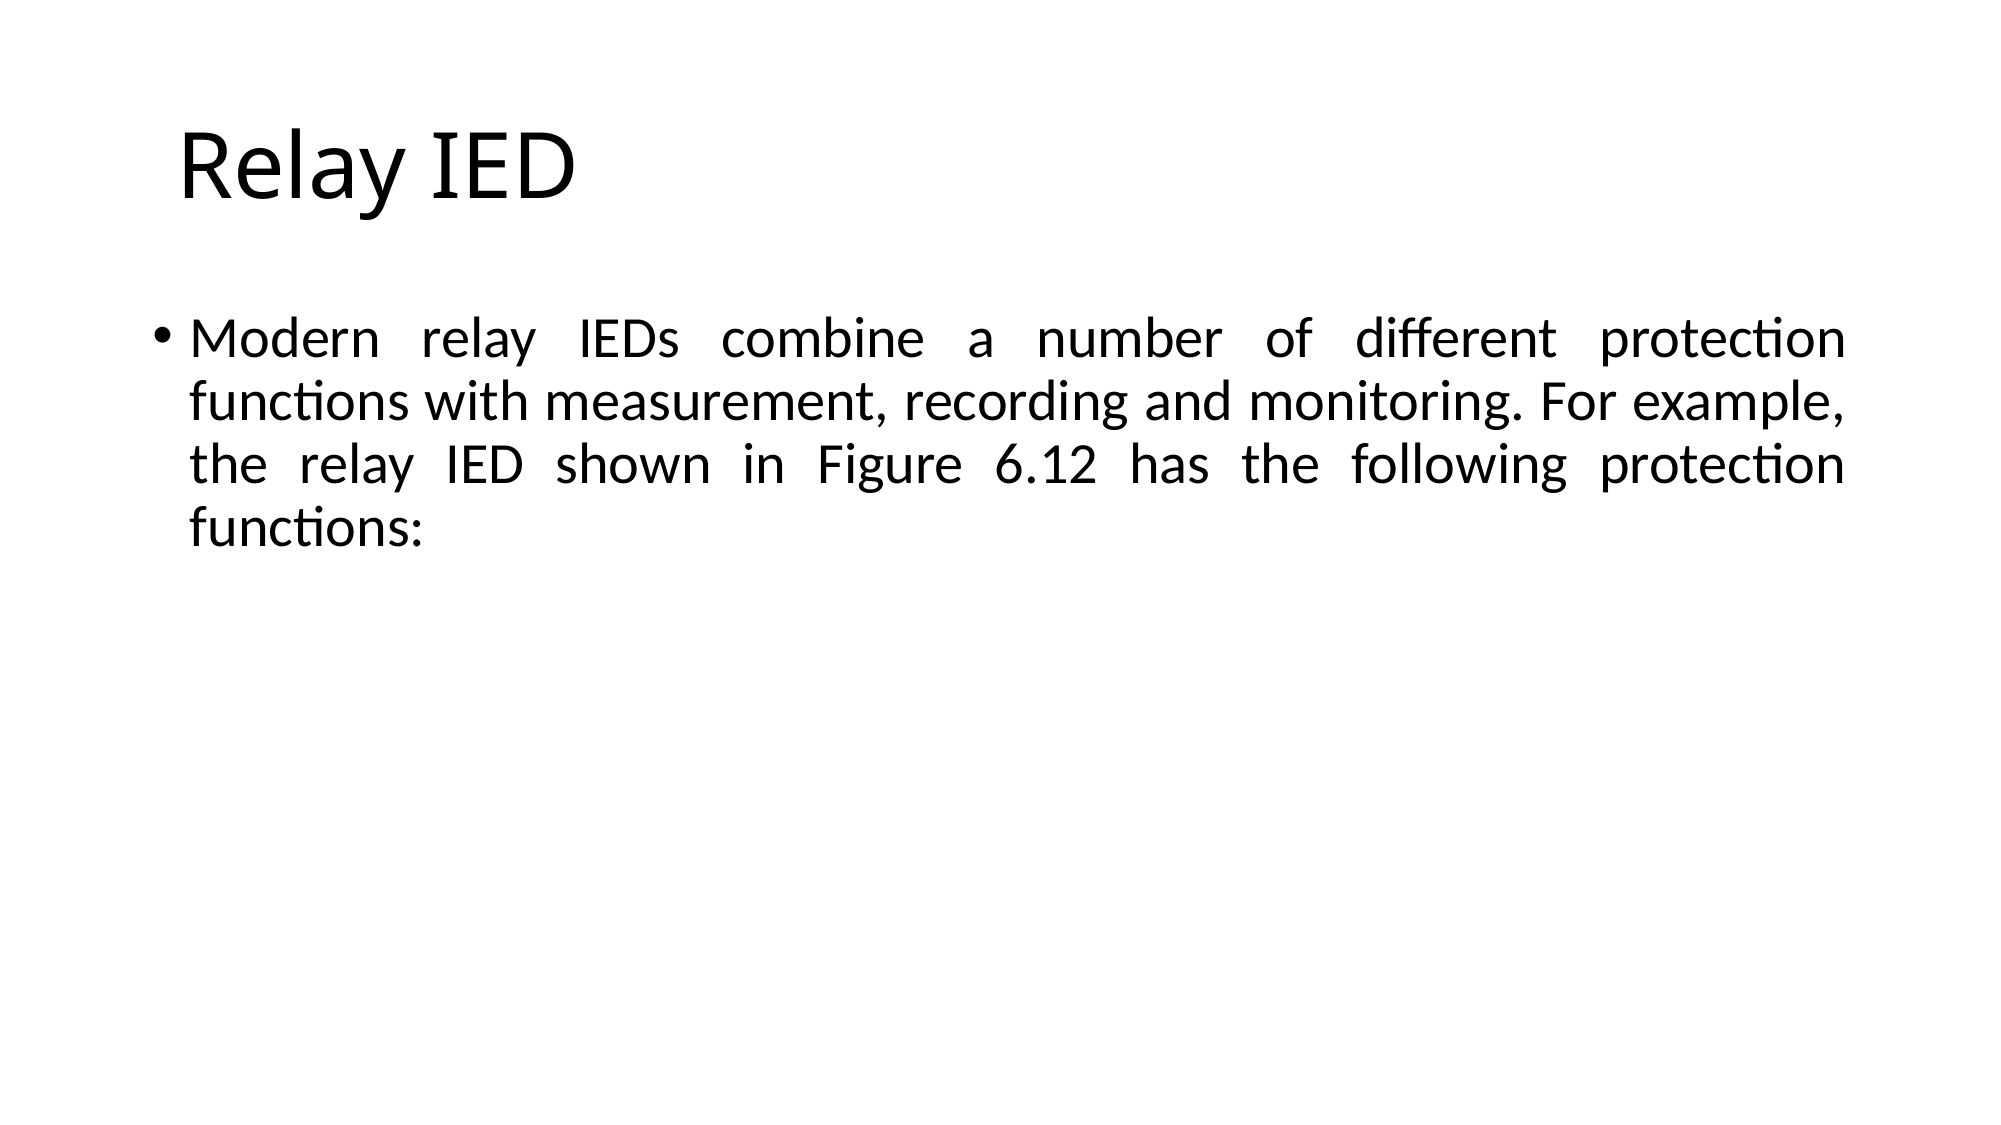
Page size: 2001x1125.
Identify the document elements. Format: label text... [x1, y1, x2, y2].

list Modern relay IEDs combine a number of different protection functions with measurement, recording and monitoring. For example, the relay IED shown in Figure 6.12 has the following protection functions: [137, 299, 1863, 1014]
title Relay IED [137, 59, 1863, 278]
